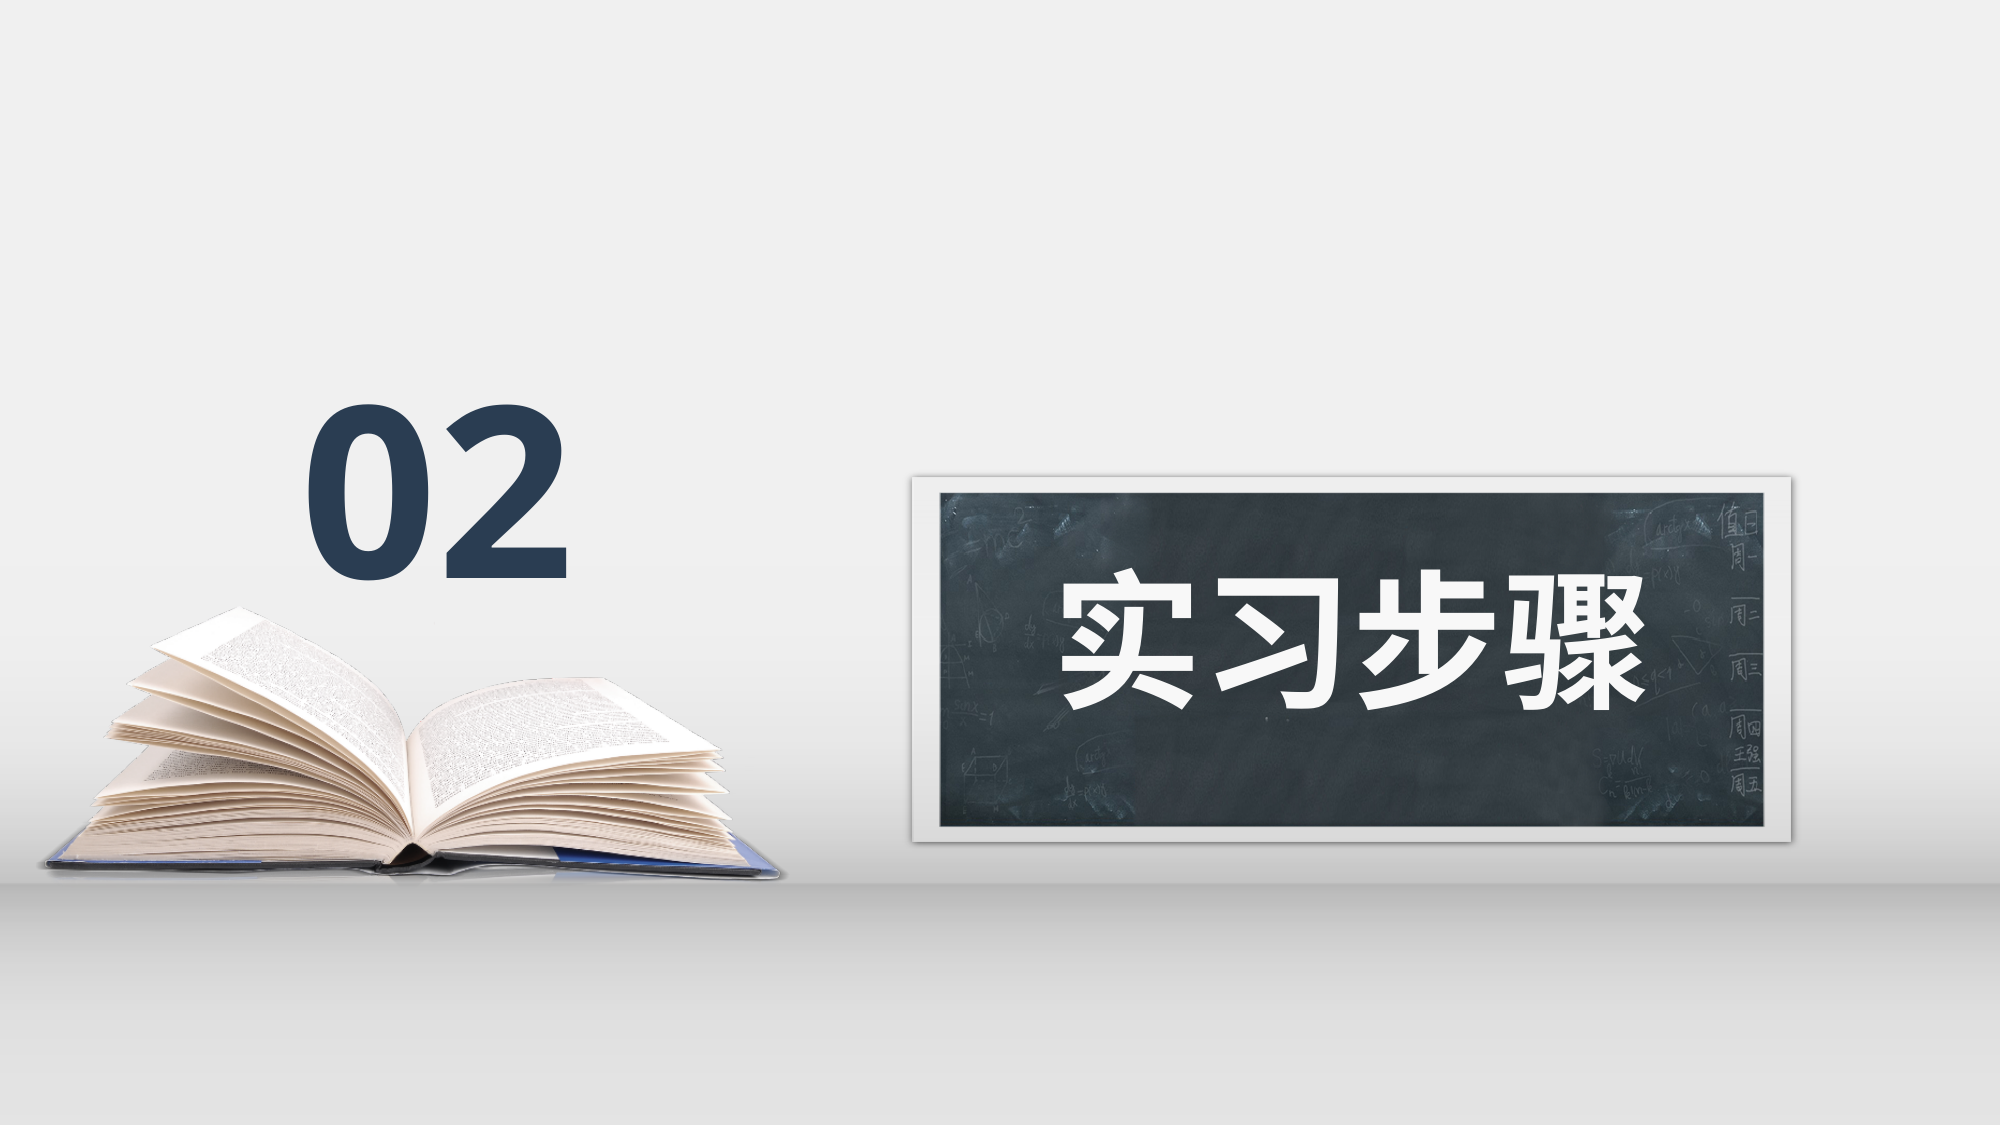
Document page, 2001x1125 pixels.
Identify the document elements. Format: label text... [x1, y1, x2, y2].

text_box 02 [285, 331, 590, 606]
picture [902, 469, 1802, 852]
text_box [0, 0, 2000, 1125]
picture [34, 606, 790, 889]
